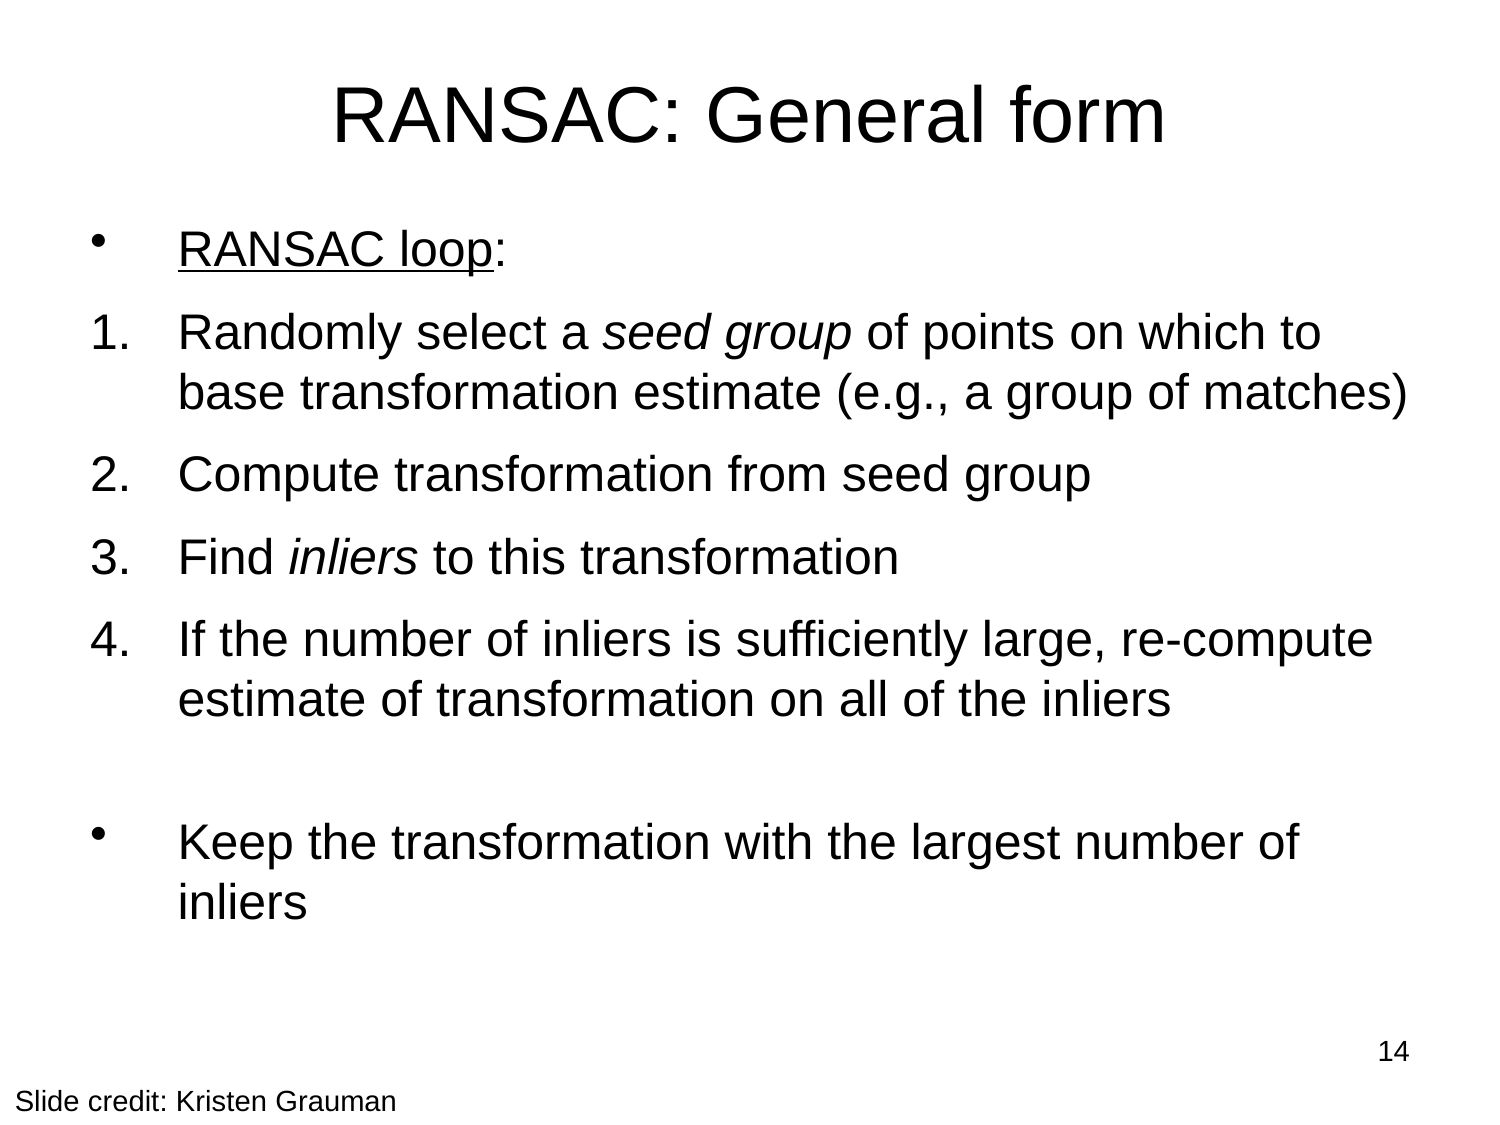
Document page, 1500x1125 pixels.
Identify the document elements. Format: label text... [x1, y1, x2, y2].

text_box Slide credit: Kristen Grauman [0, 1074, 463, 1125]
title RANSAC: General form [74, 17, 1426, 206]
list RANSAC loop: Randomly select a seed group of points on which to base transformation estimate (e.g., a group of matches) Compute transformation from seed group Find inliers to this transformation If the number of inliers is sufficiently large, re-compute estimate of transformation on all of the inliers Keep the transformation with the largest number of inliers [74, 208, 1426, 952]
slide_number 14 [1074, 1024, 1426, 1103]
